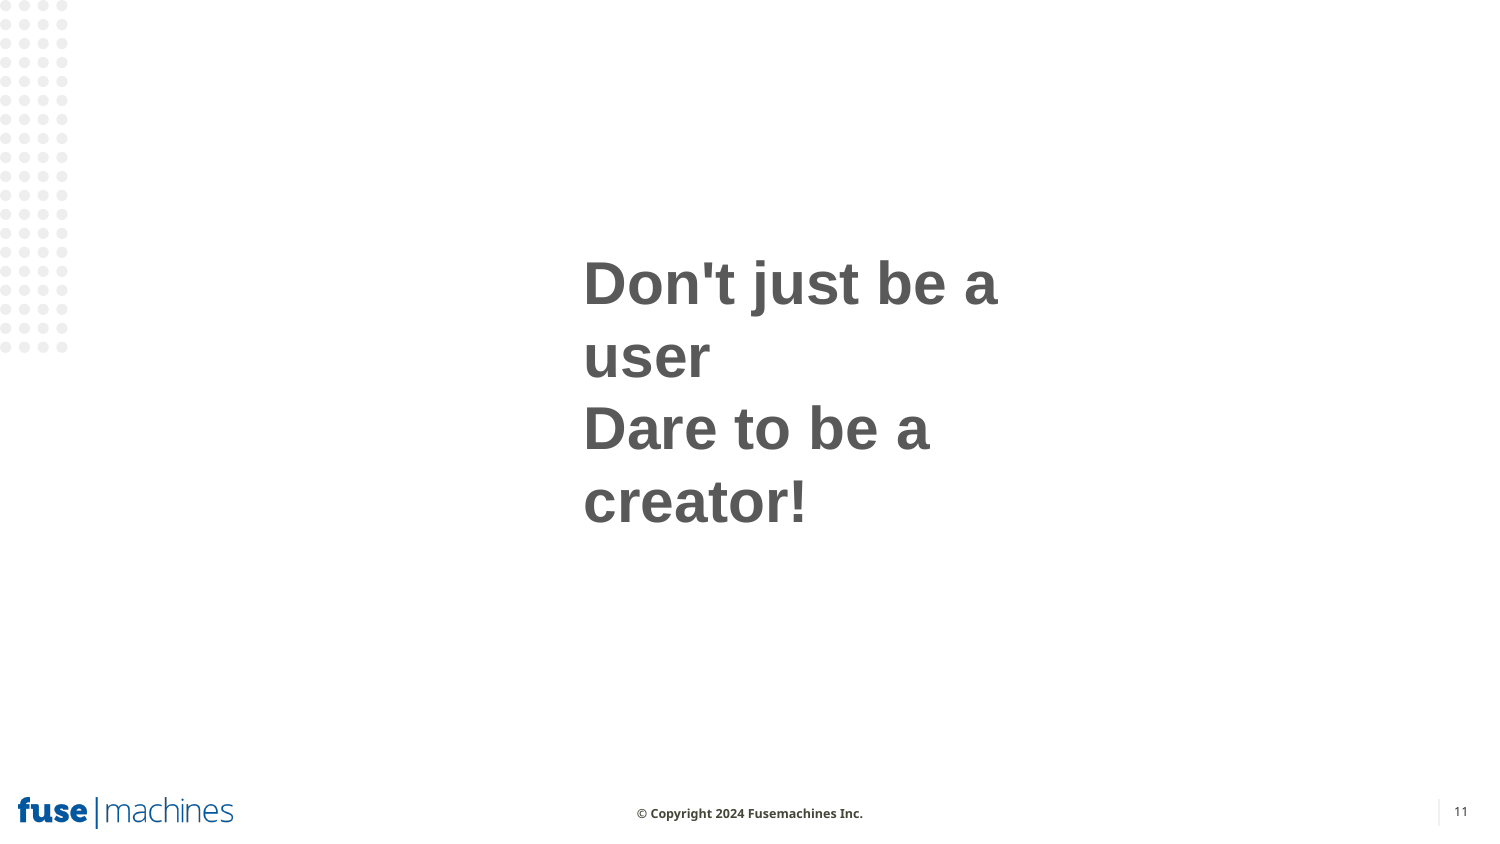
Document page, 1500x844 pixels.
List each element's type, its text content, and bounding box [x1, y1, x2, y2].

text_box Don't just be a user Dare to be a creator! [568, 229, 1107, 340]
picture [18, 797, 233, 829]
